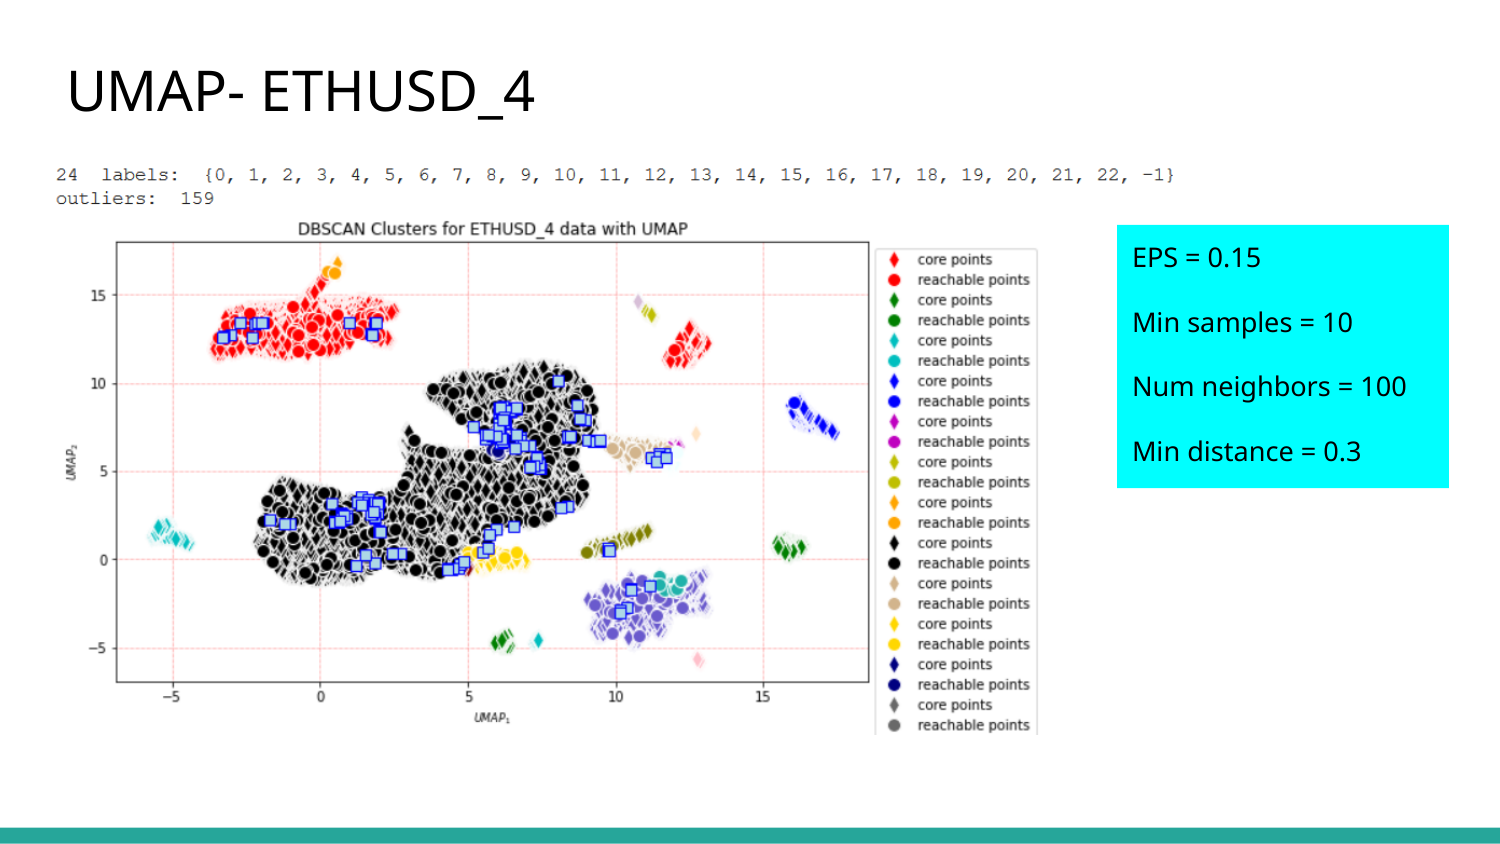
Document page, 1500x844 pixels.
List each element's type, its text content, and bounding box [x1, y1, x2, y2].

picture [50, 162, 1175, 735]
title UMAP- ETHUSD_4 [51, 40, 1449, 141]
text_box EPS = 0.15 Min samples = 10 Num neighbors = 100 Min distance = 0.3 [1180, 224, 1449, 489]
